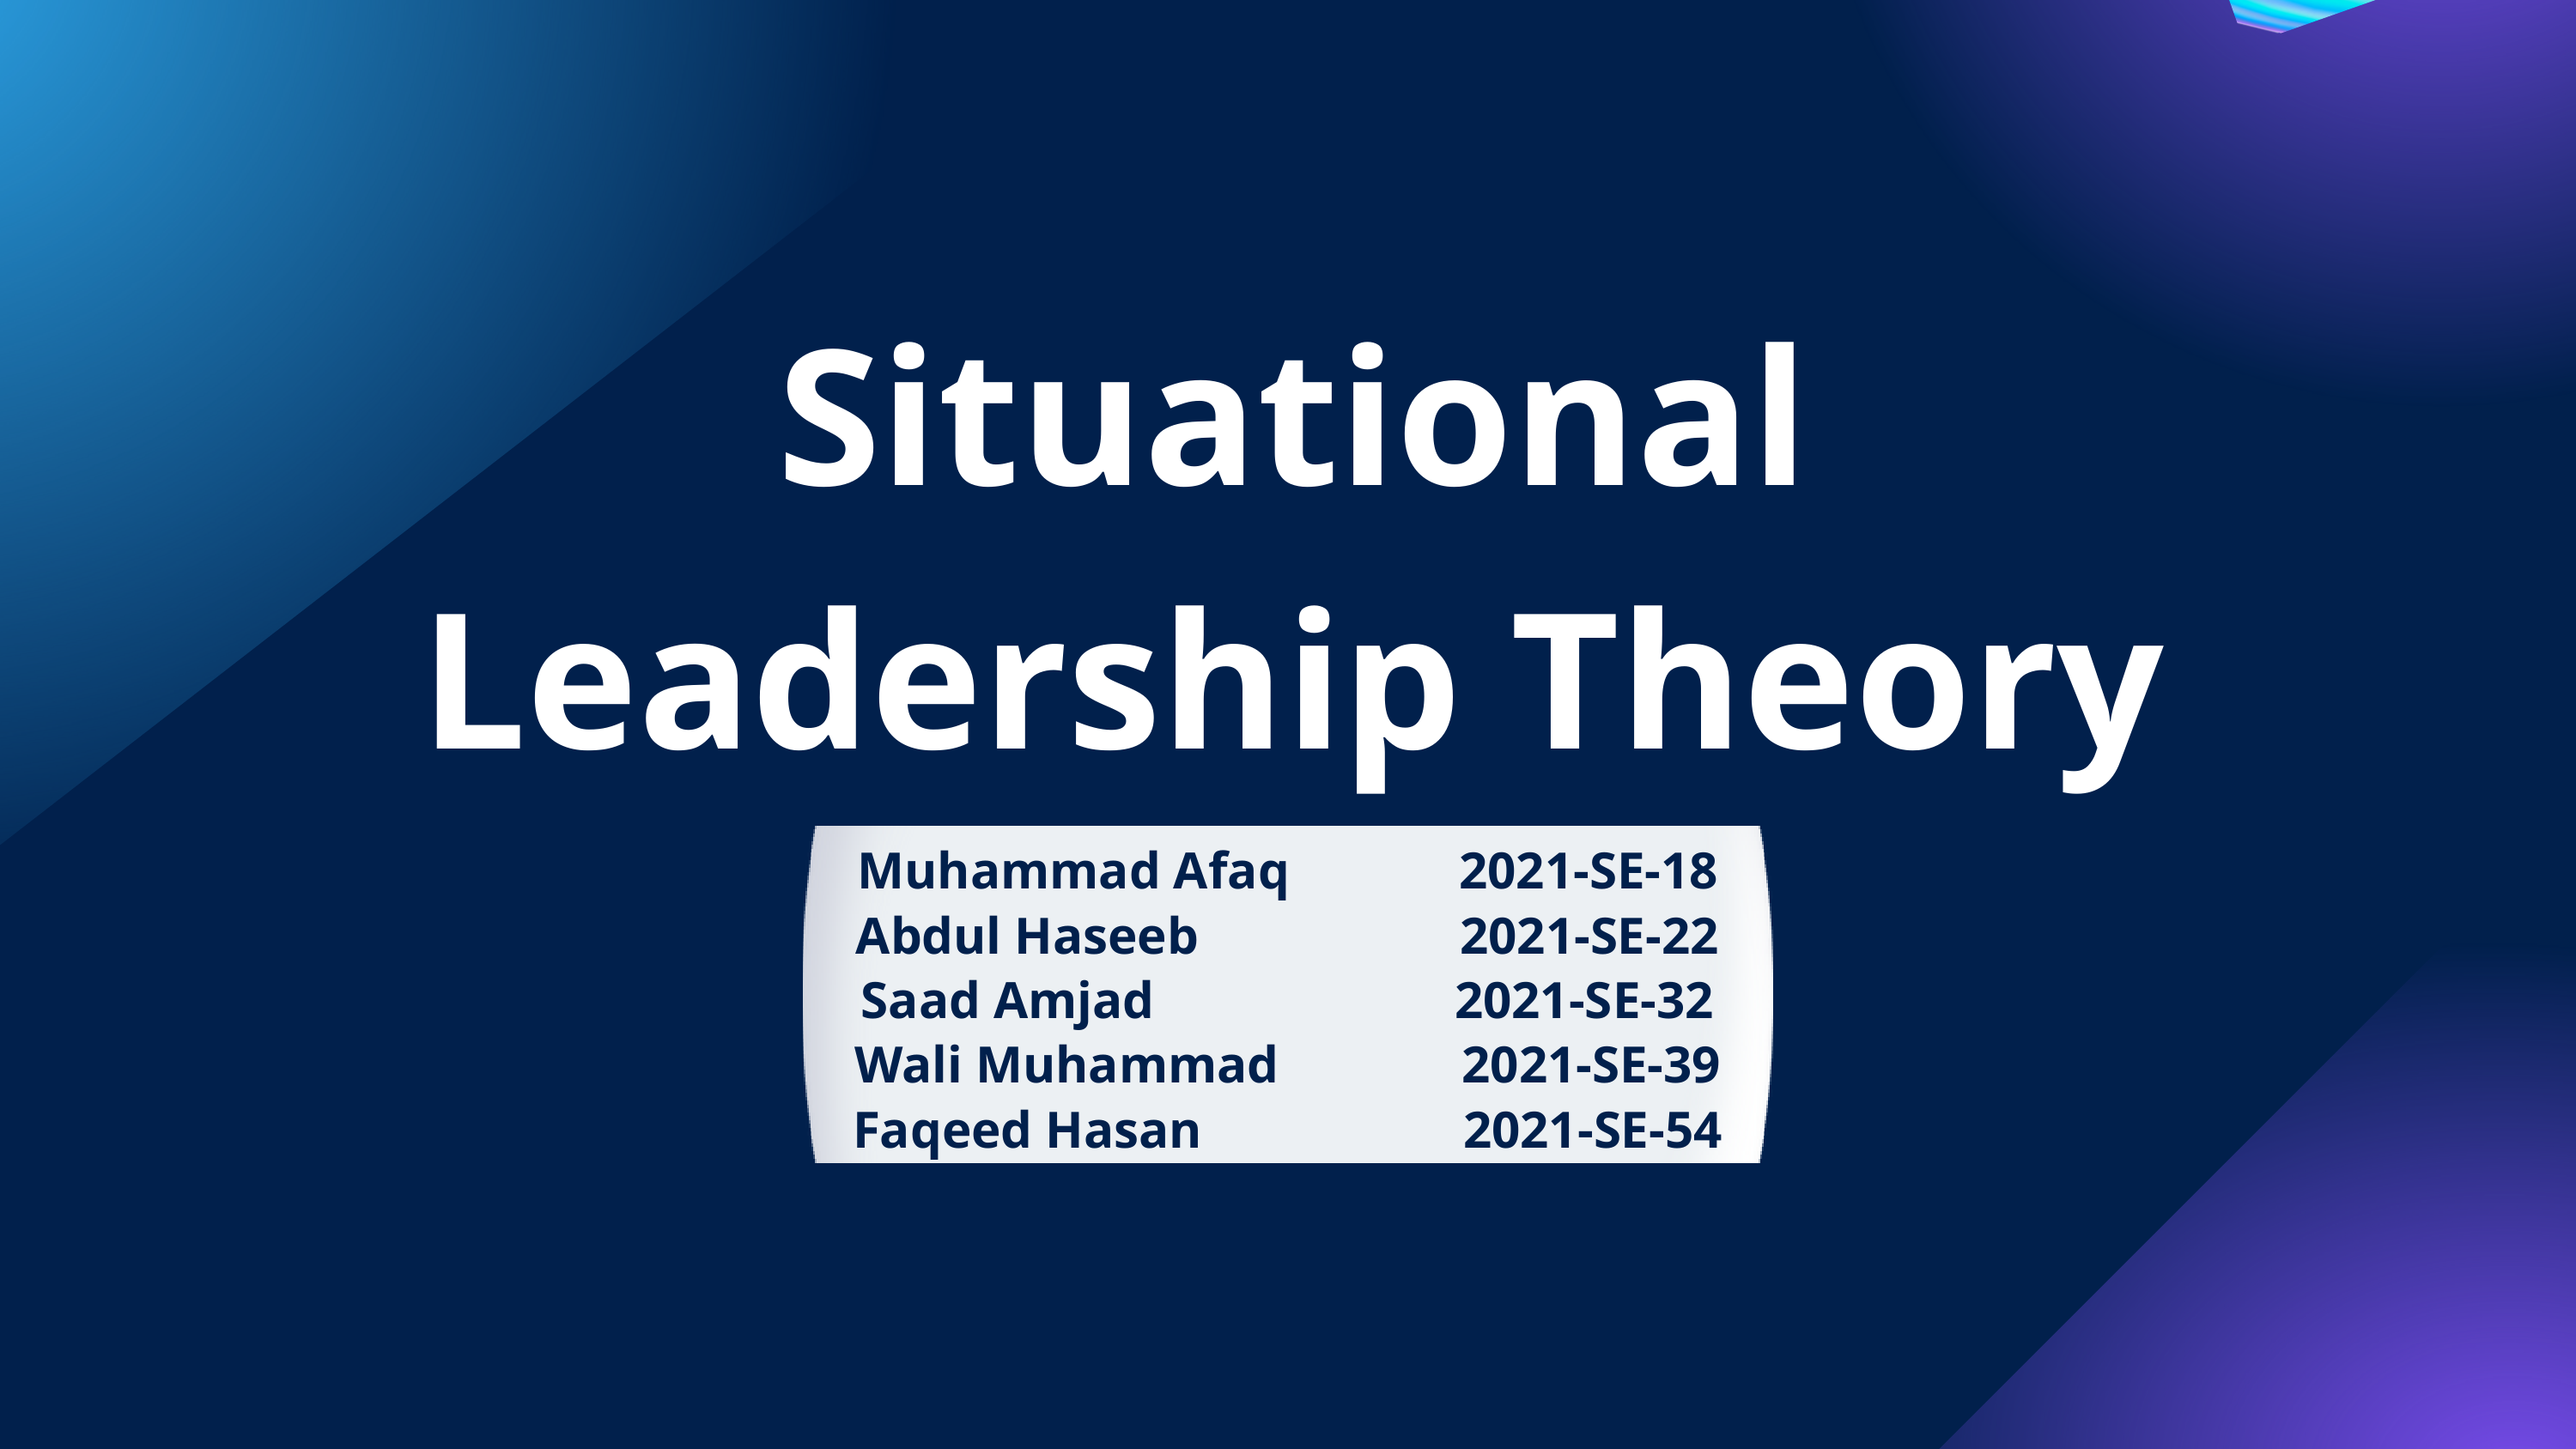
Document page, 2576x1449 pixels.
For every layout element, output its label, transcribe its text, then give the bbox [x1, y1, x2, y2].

text_box Situational Leadership Theory [271, 259, 2314, 787]
text_box [1939, 812, 2576, 1449]
text_box [2229, 0, 2376, 46]
text_box [0, 0, 1000, 846]
text_box [802, 826, 1773, 1163]
text_box Muhammad Afaq 2021-SE-18 Abdul Haseeb 2021-SE-22 Saad Amjad 2021-SE-32 Wali Muhammad 2021-SE-39 Faqeed Hasan 2021-SE-54 [825, 834, 1751, 1158]
text_box [1750, 0, 2576, 469]
